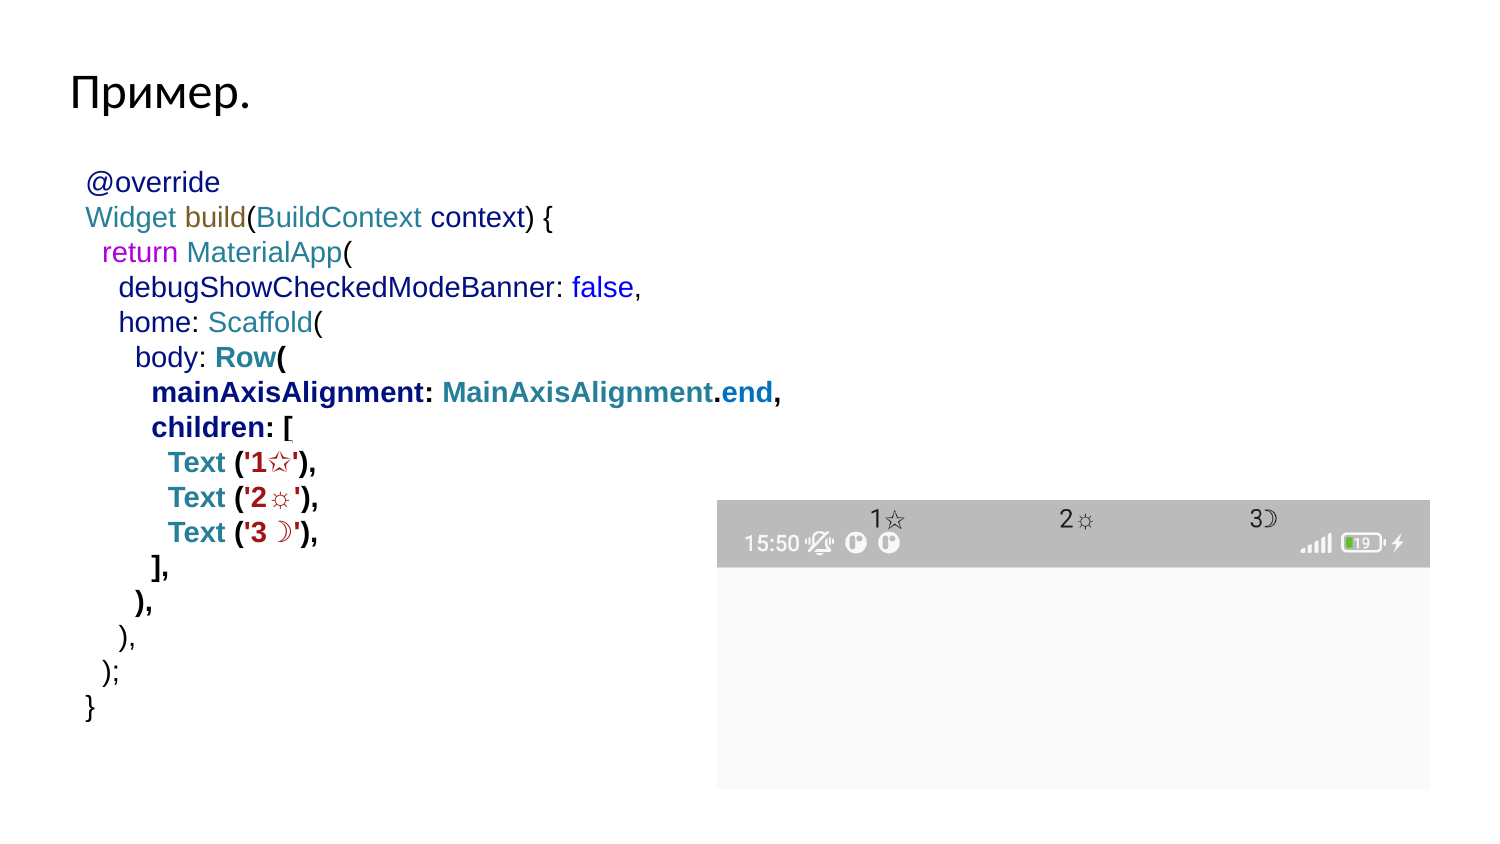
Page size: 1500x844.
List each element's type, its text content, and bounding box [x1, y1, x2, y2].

text_box Пример. [54, 43, 1358, 134]
text_box @override Widget build(BuildContext context) { return MaterialApp( debugShowCheckedModeBanner: false, home: Scaffold( body: Row( mainAxisAlignment: MainAxisAlignment.end, children: [ Text ('1✩'), Text ('2☼'), Text ('3☽'), ], ), ), ); } [70, 148, 802, 773]
picture [717, 499, 1430, 790]
